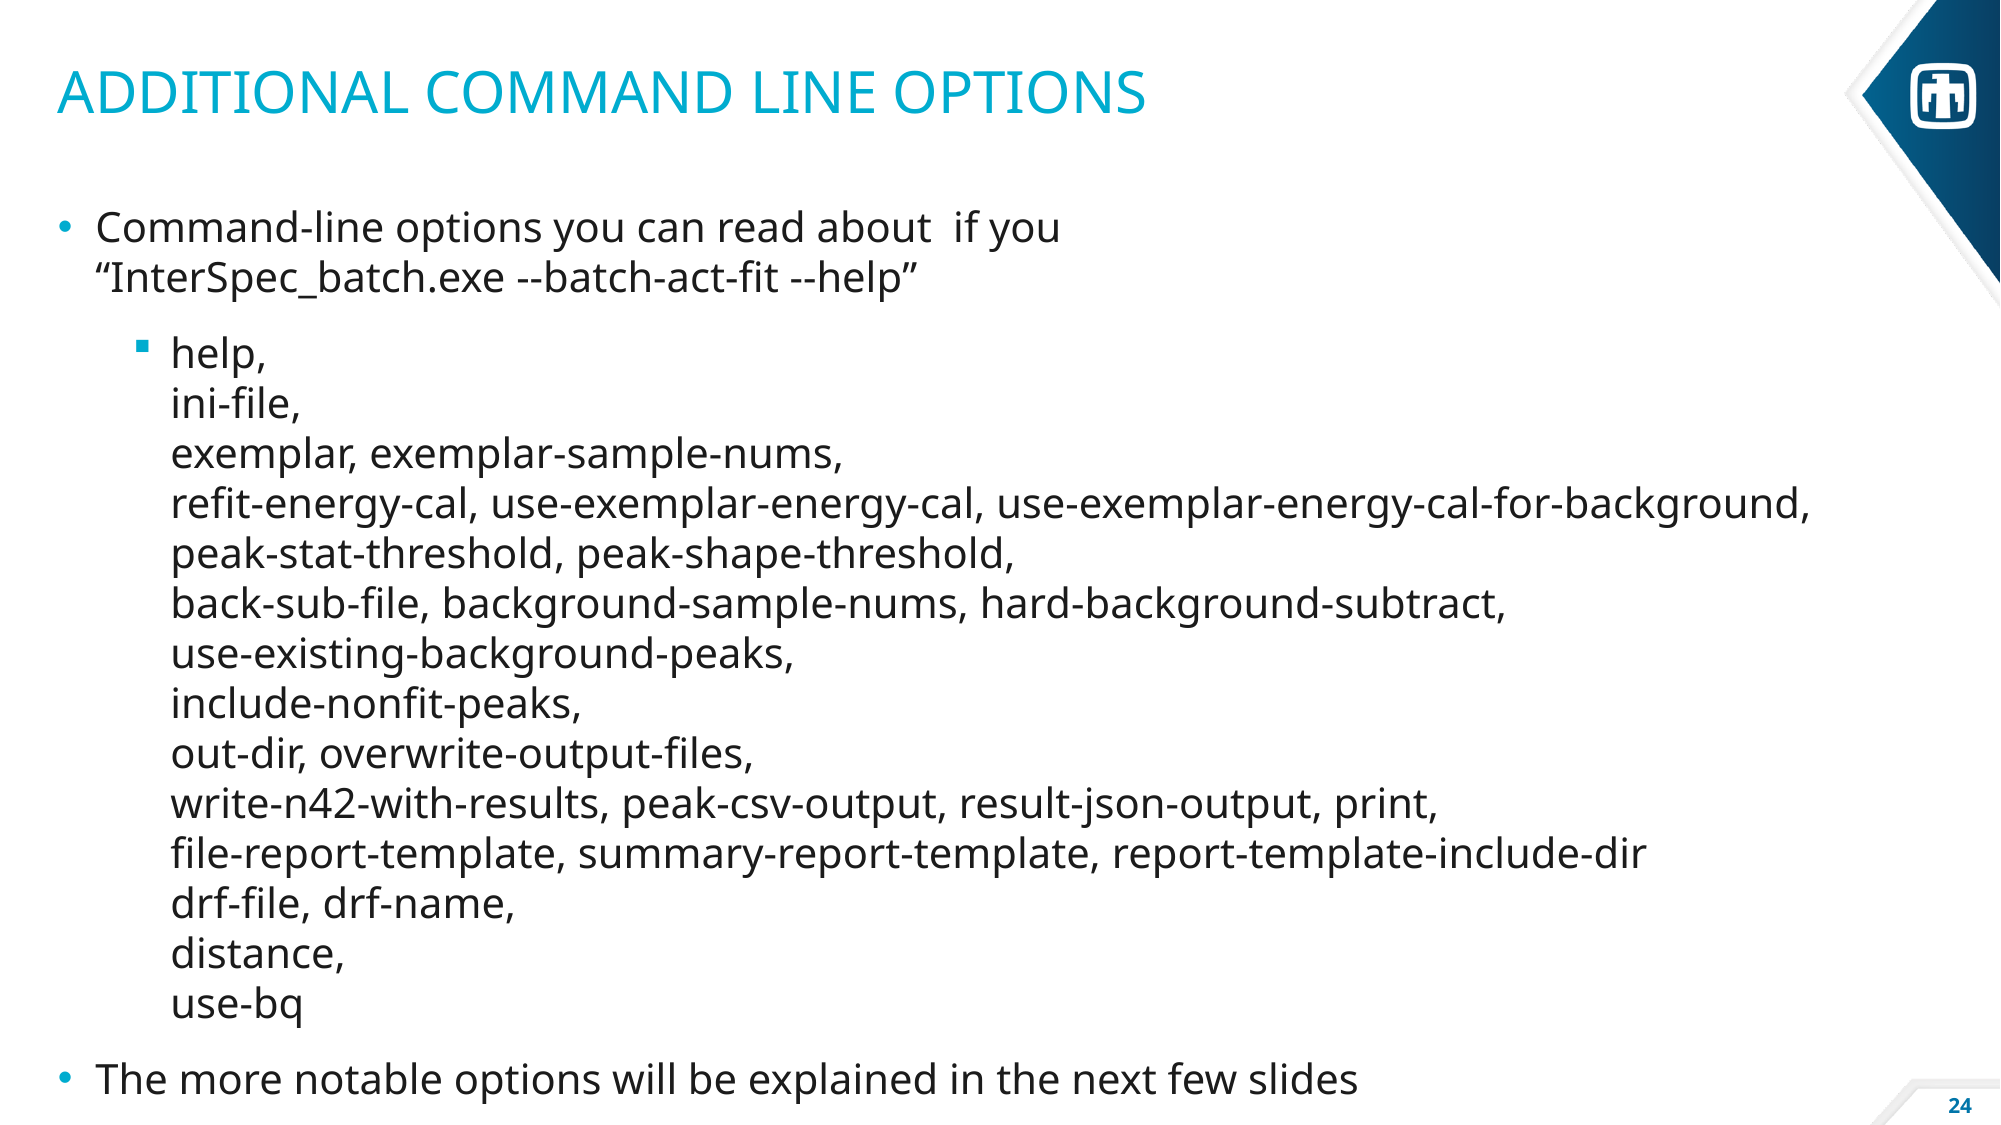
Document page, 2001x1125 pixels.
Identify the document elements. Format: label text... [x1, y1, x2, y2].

title Additional Command Line Options [57, 39, 1736, 150]
list Command-line options you can read about if you “InterSpec_batch.exe --batch-act-fit --help” help, ini-file, exemplar, exemplar-sample-nums, refit-energy-cal, use-exemplar-energy-cal, use-exemplar-energy-cal-for-background, peak-stat-threshold, peak-shape-threshold, back-sub-file, background-sample-nums, hard-background-subtract, use-existing-background-peaks, include-nonfit-peaks, out-dir, overwrite-output-files, write-n42-with-results, peak-csv-output, result-json-output, print, file-report-template, summary-report-template, report-template-include-dir drf-file, drf-name, distance, use-bq The more notable options will be explained in the next few slides [57, 201, 1902, 1111]
picture [1853, 1063, 2000, 1125]
picture [1828, 0, 2000, 319]
slide_number 24 [1920, 1089, 2000, 1125]
